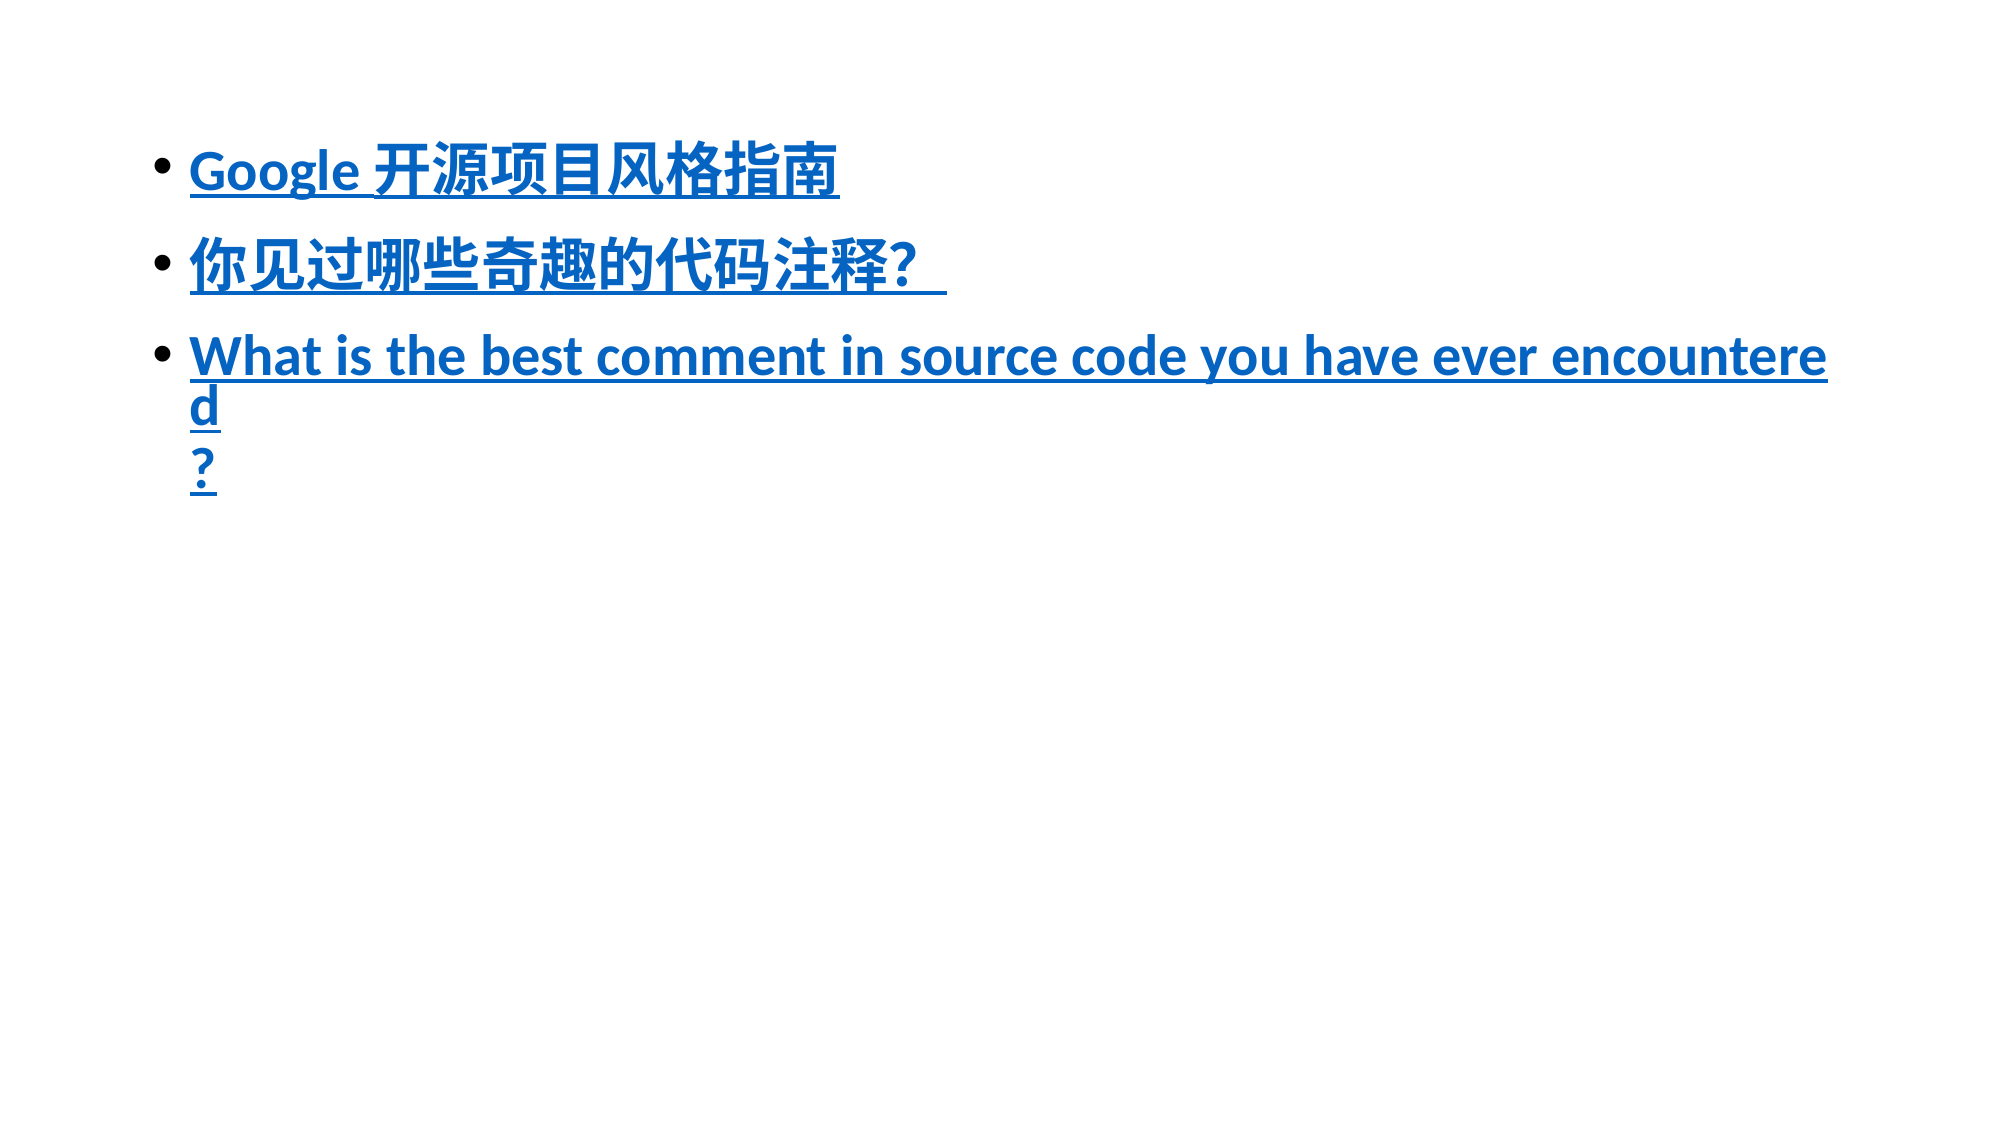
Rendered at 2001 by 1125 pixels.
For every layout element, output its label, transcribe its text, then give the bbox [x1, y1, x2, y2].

list Google 开源项目风格指南 你见过哪些奇趣的代码注释？ What is the best comment in source code you have ever encountered? [137, 124, 1863, 1014]
